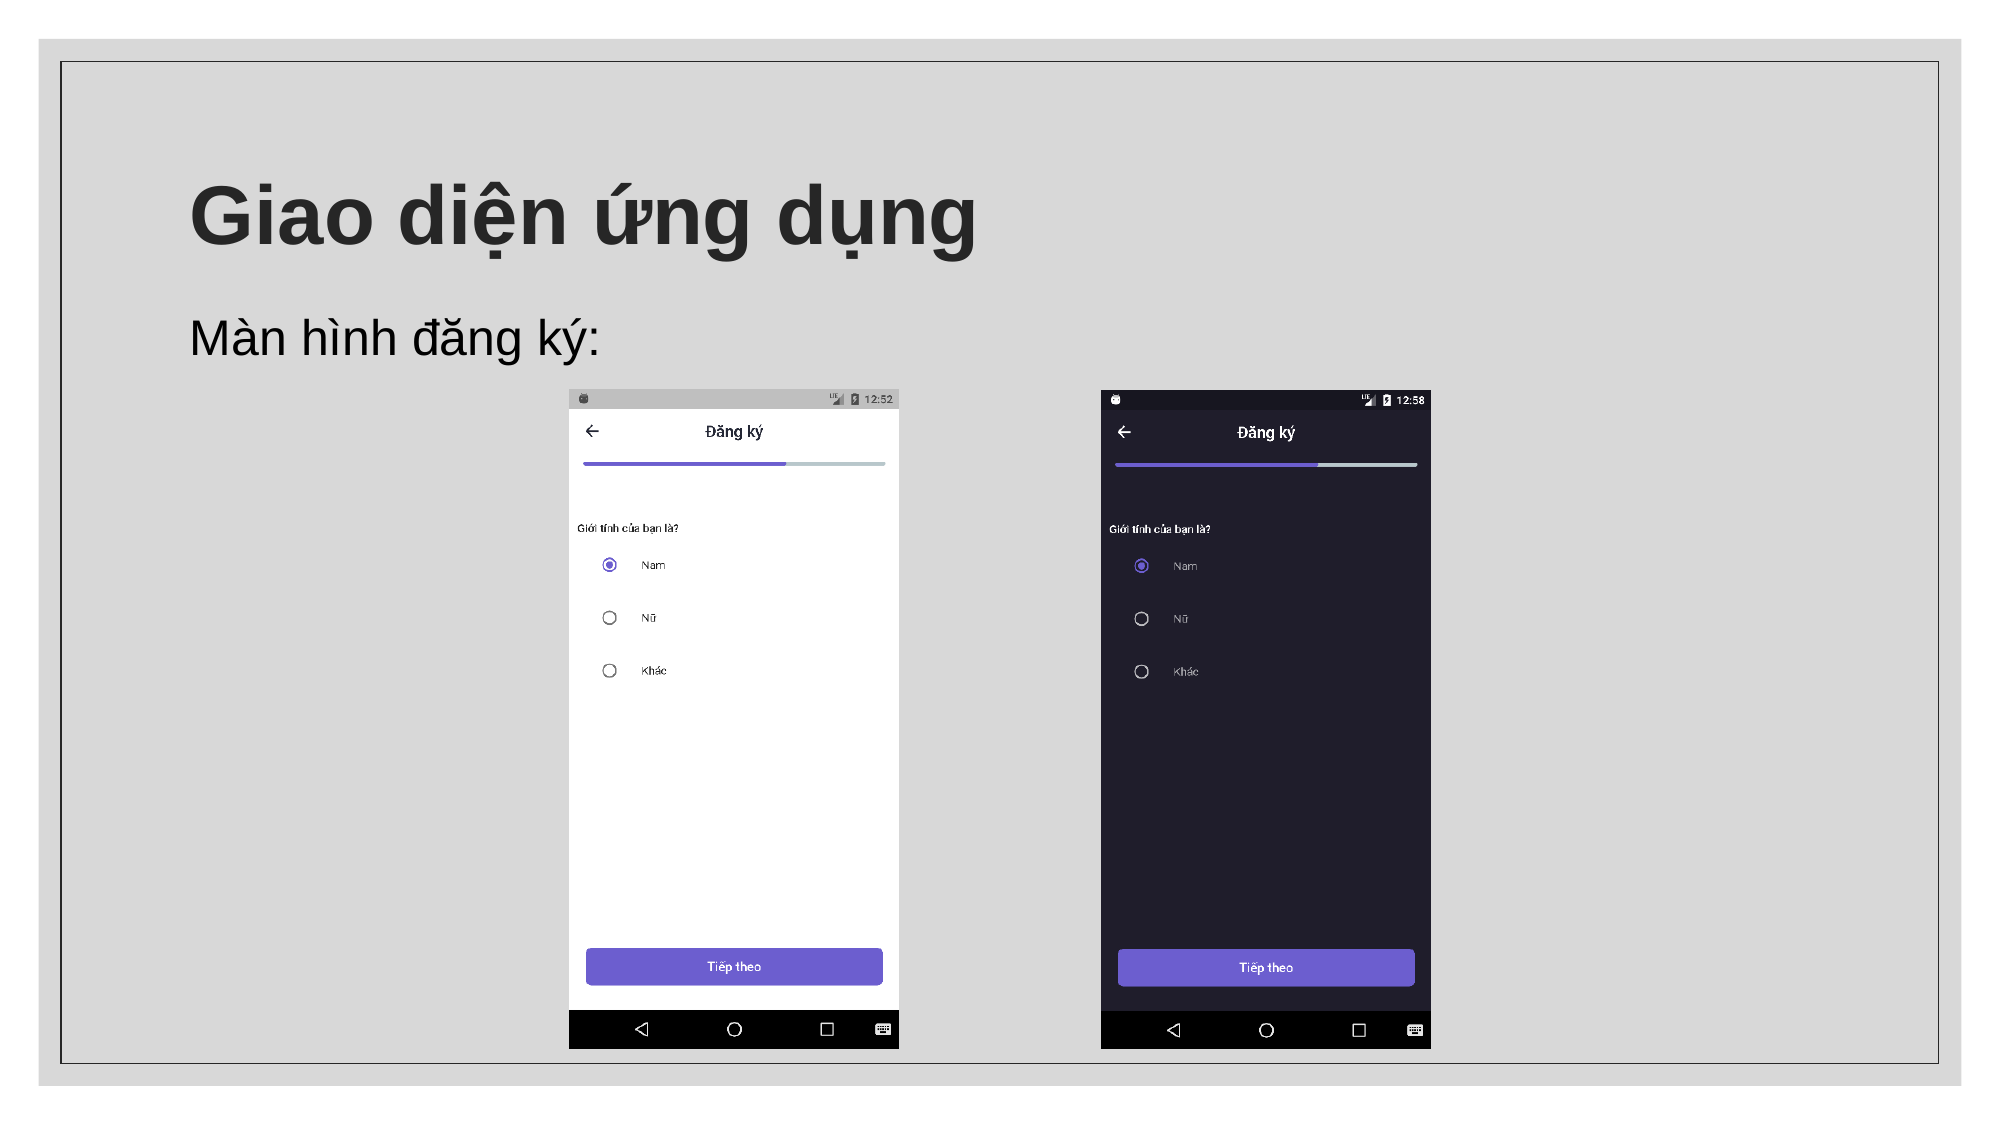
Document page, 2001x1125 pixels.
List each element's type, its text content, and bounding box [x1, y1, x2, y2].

picture [569, 389, 899, 1049]
title Giao diện ứng dụng [174, 105, 1825, 292]
picture [1100, 390, 1431, 1049]
list Màn hình đăng ký: [174, 292, 1825, 977]
